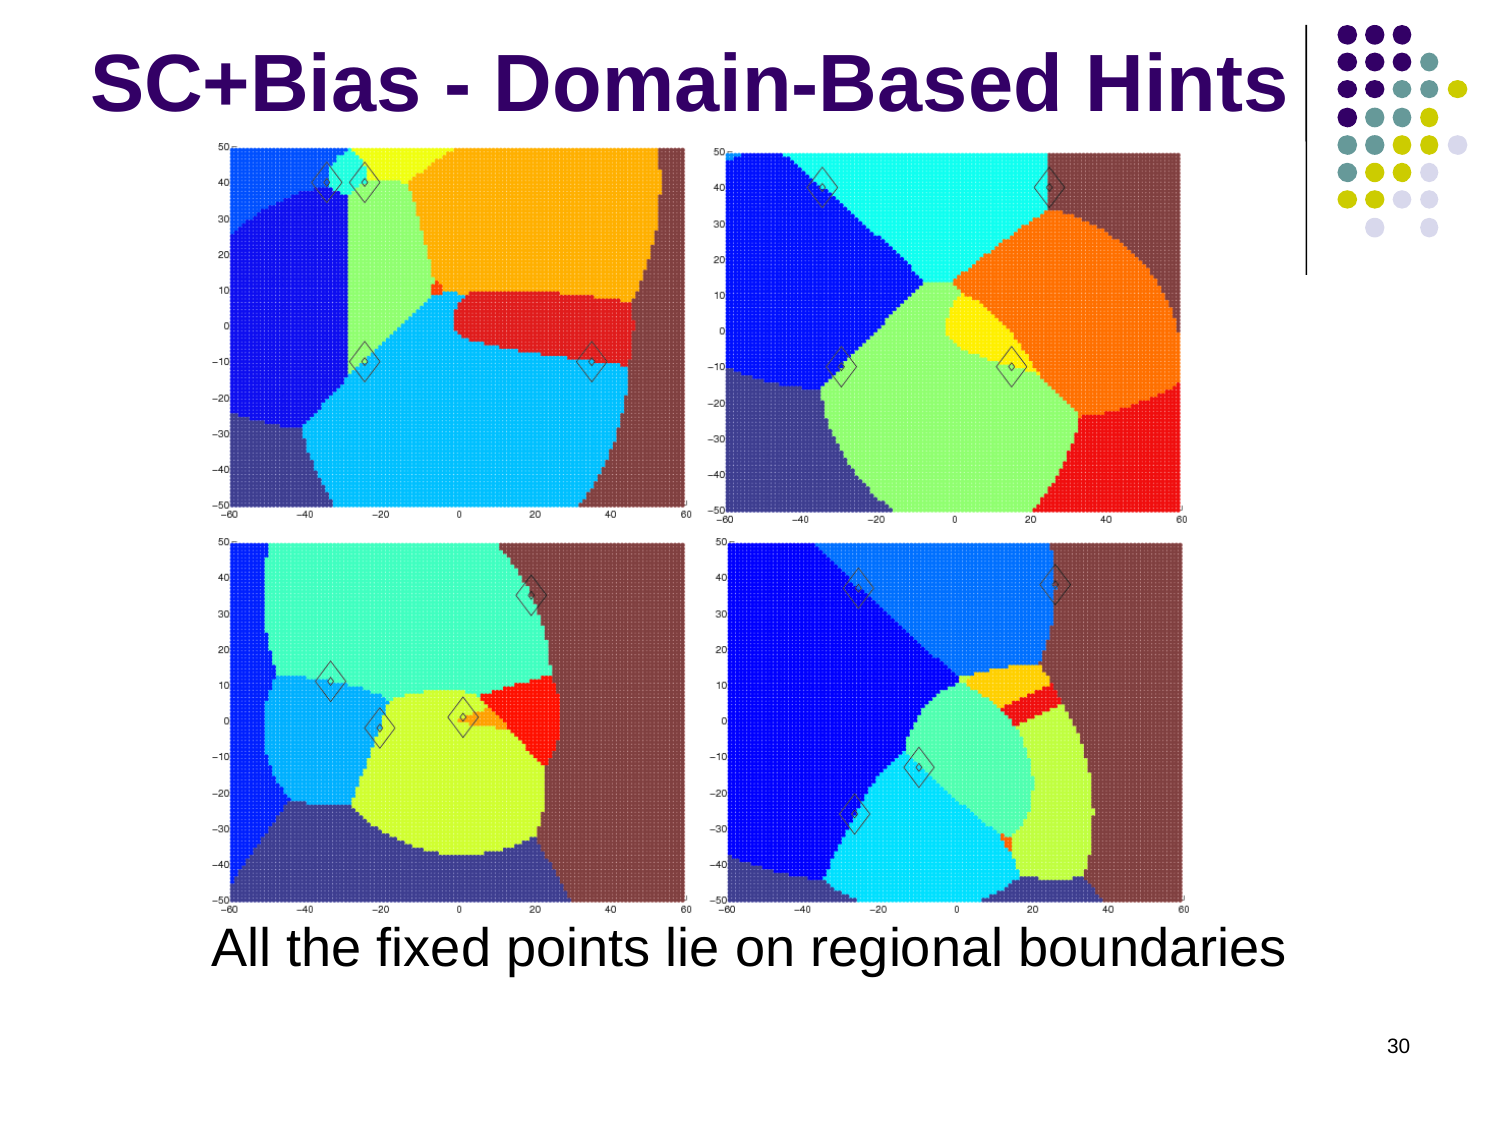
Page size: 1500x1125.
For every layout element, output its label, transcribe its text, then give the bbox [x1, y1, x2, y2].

list All the fixed points lie on regional boundaries [75, 904, 1425, 1006]
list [212, 137, 1201, 923]
slide_number 30 [1074, 1024, 1426, 1101]
title SC+Bias - Domain-Based Hints [75, 20, 1313, 233]
